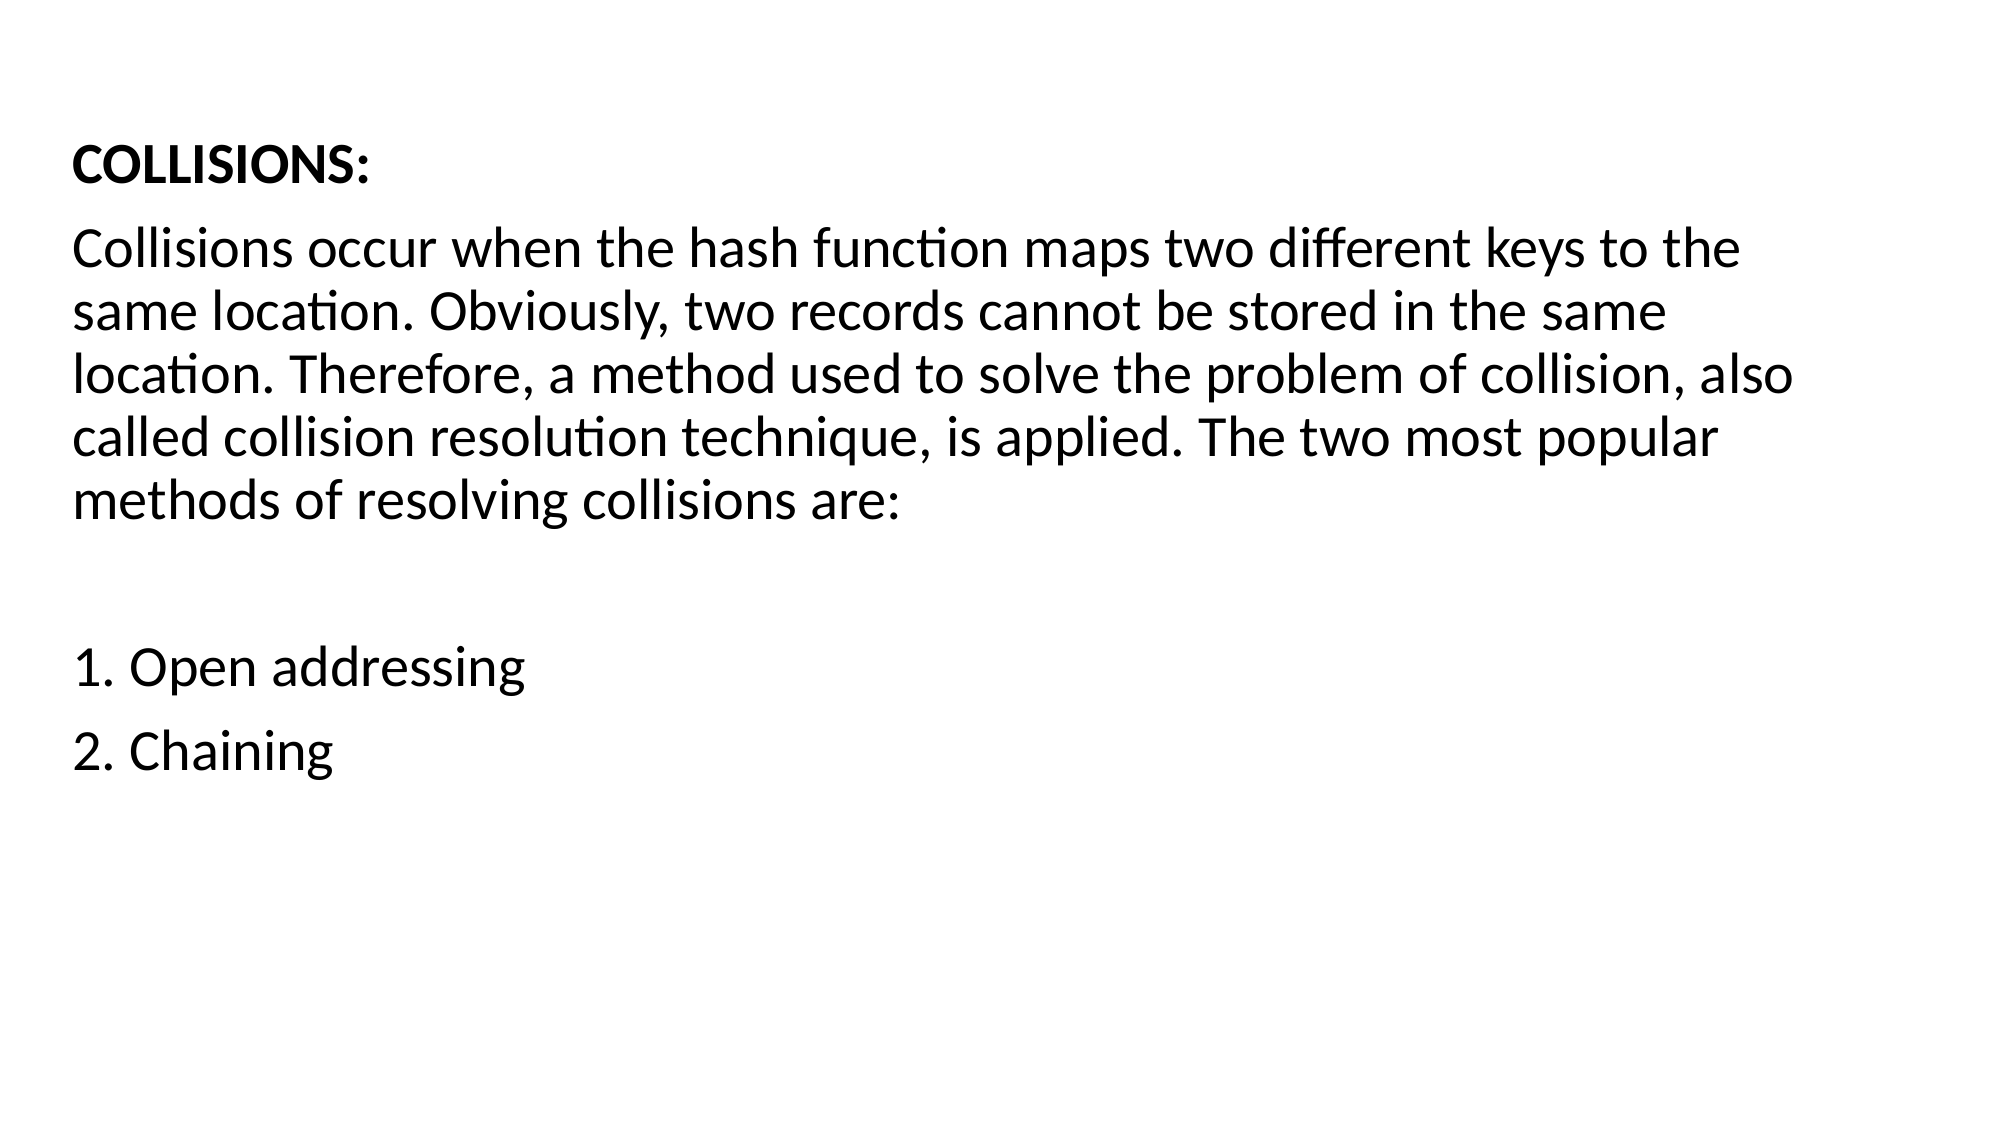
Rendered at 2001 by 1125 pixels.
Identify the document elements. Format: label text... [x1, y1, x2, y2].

list COLLISIONS: Collisions occur when the hash function maps two different keys to the same location. Obviously, two records cannot be stored in the same location. Therefore, a method used to solve the problem of collision, also called collision resolution technique, is applied. The two most popular methods of resolving collisions are: 1. Open addressing 2. Chaining [57, 35, 1863, 1014]
